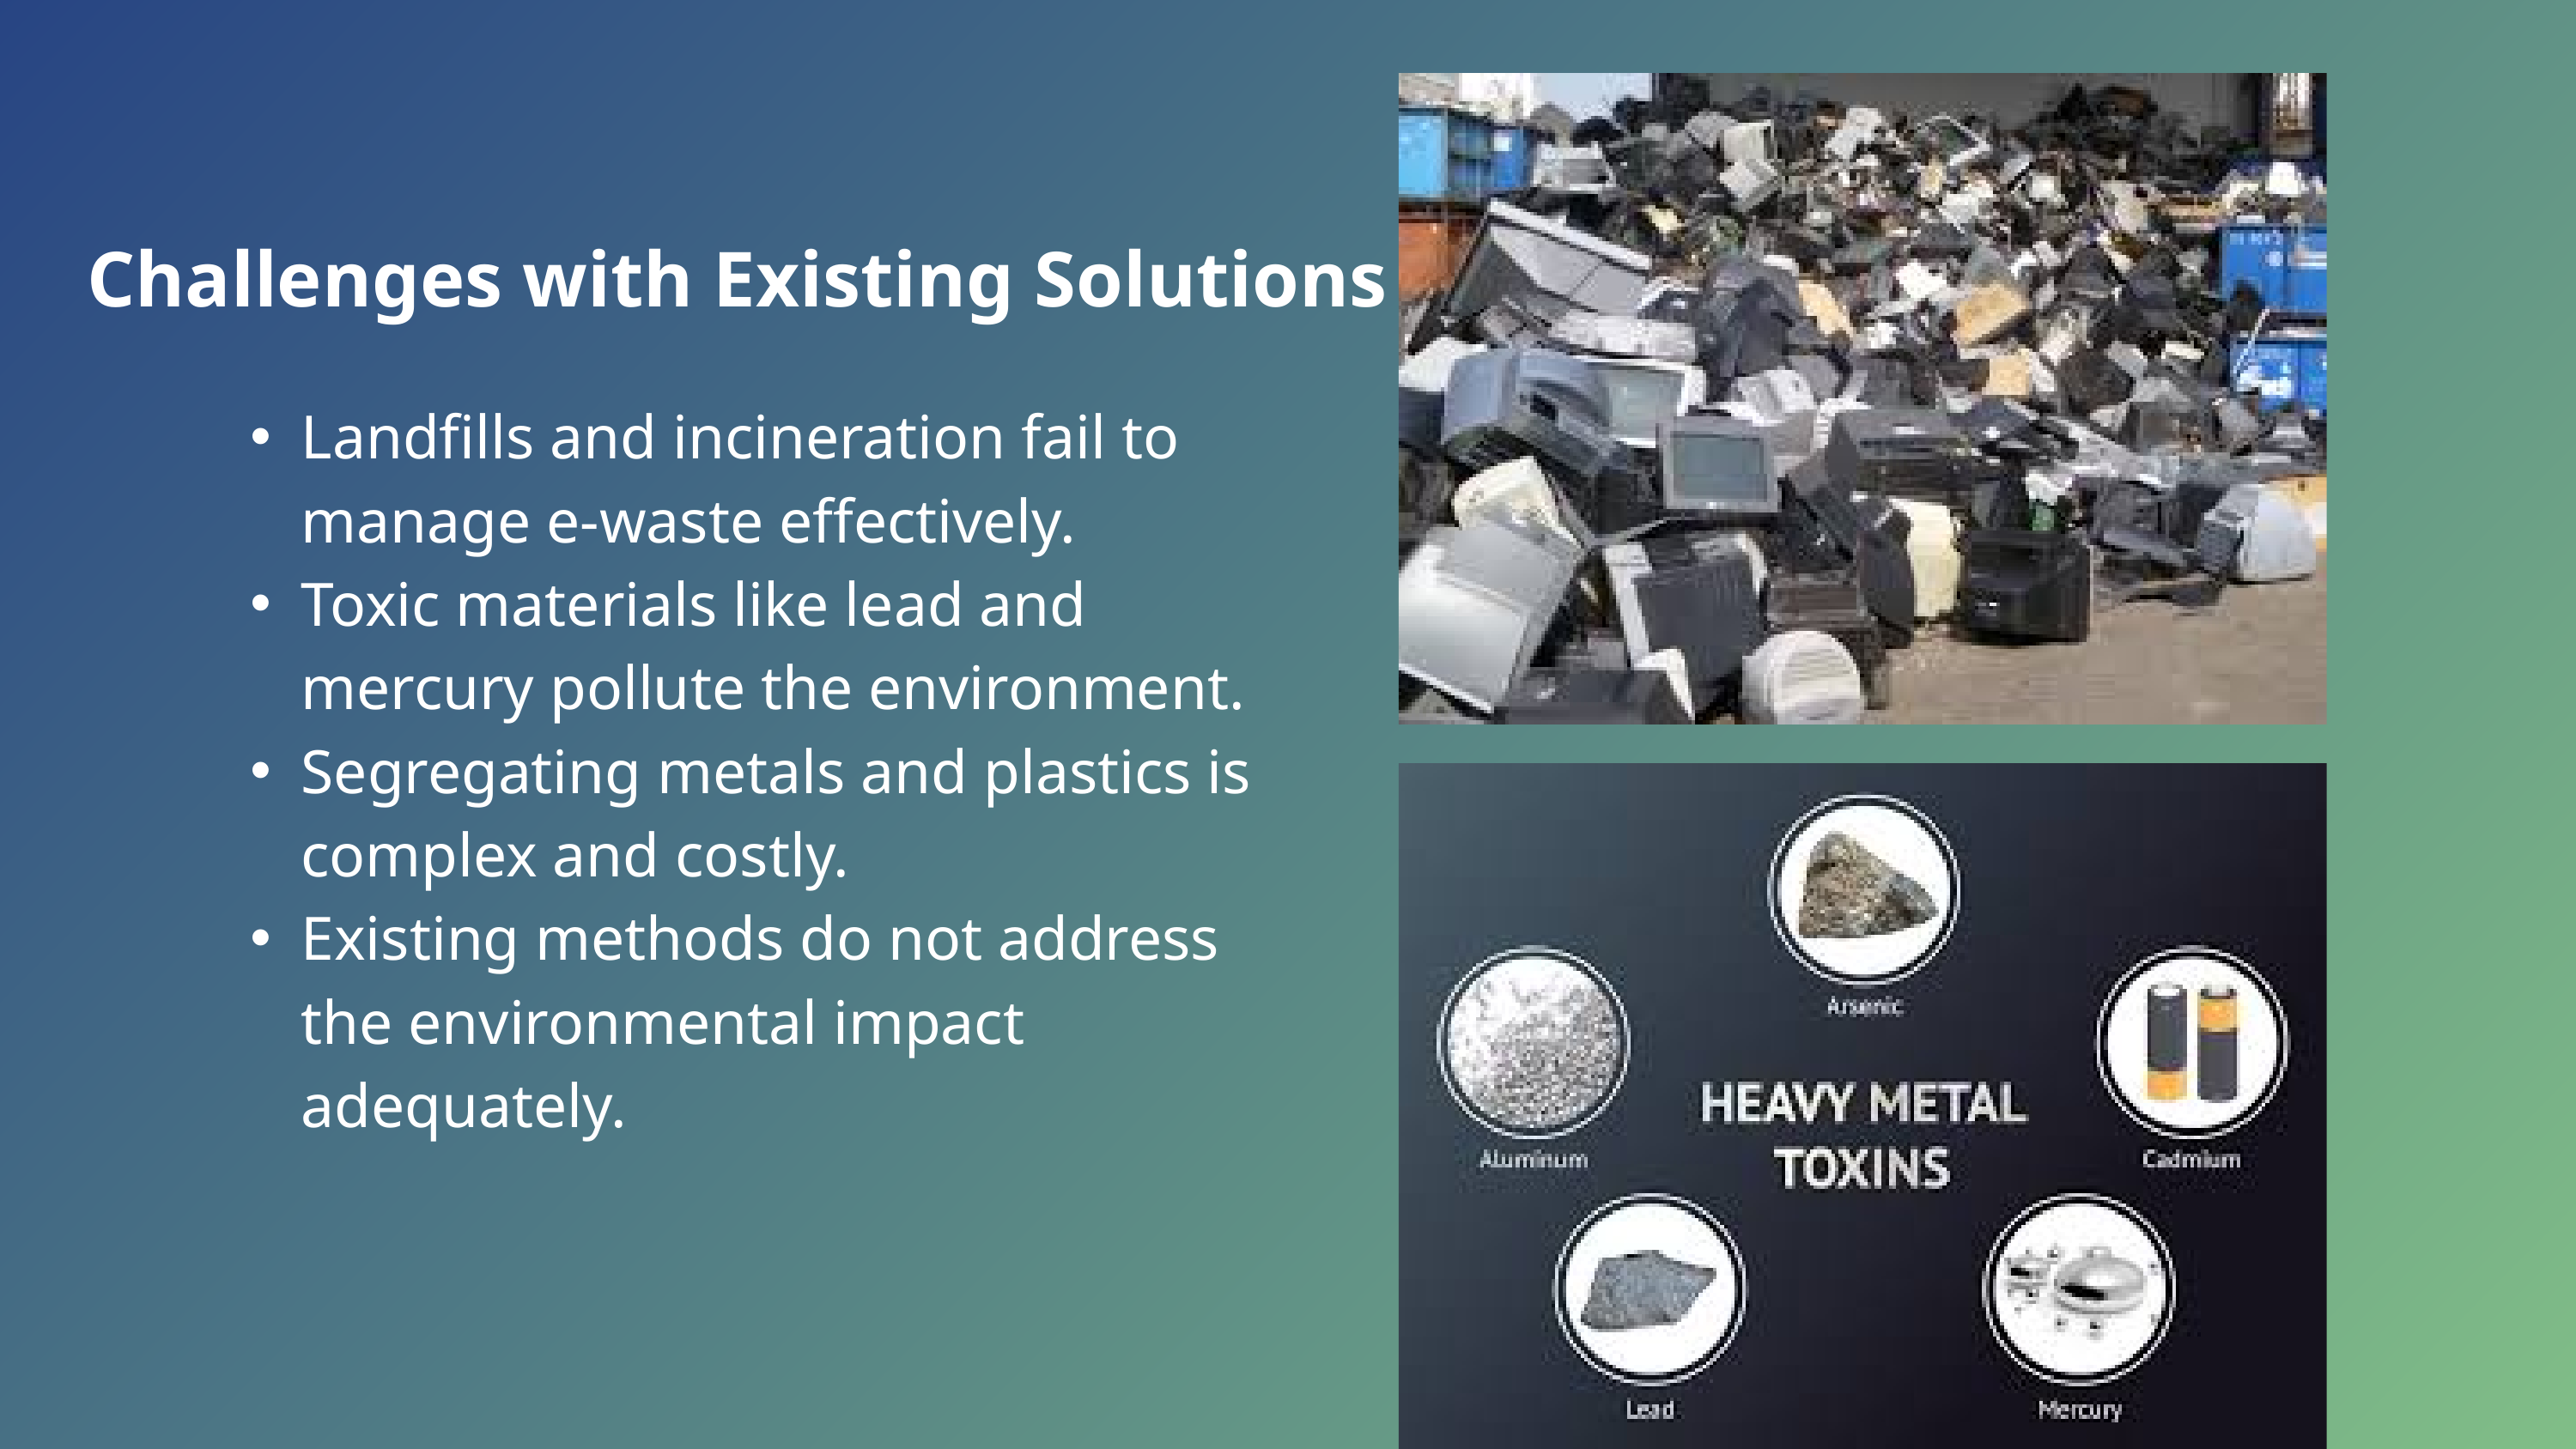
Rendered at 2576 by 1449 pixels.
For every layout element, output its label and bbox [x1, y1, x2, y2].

text_box [76, 237, 1400, 1211]
text_box [1398, 73, 2327, 724]
text_box [1398, 763, 2327, 1449]
text_box [0, 0, 1272, 1449]
